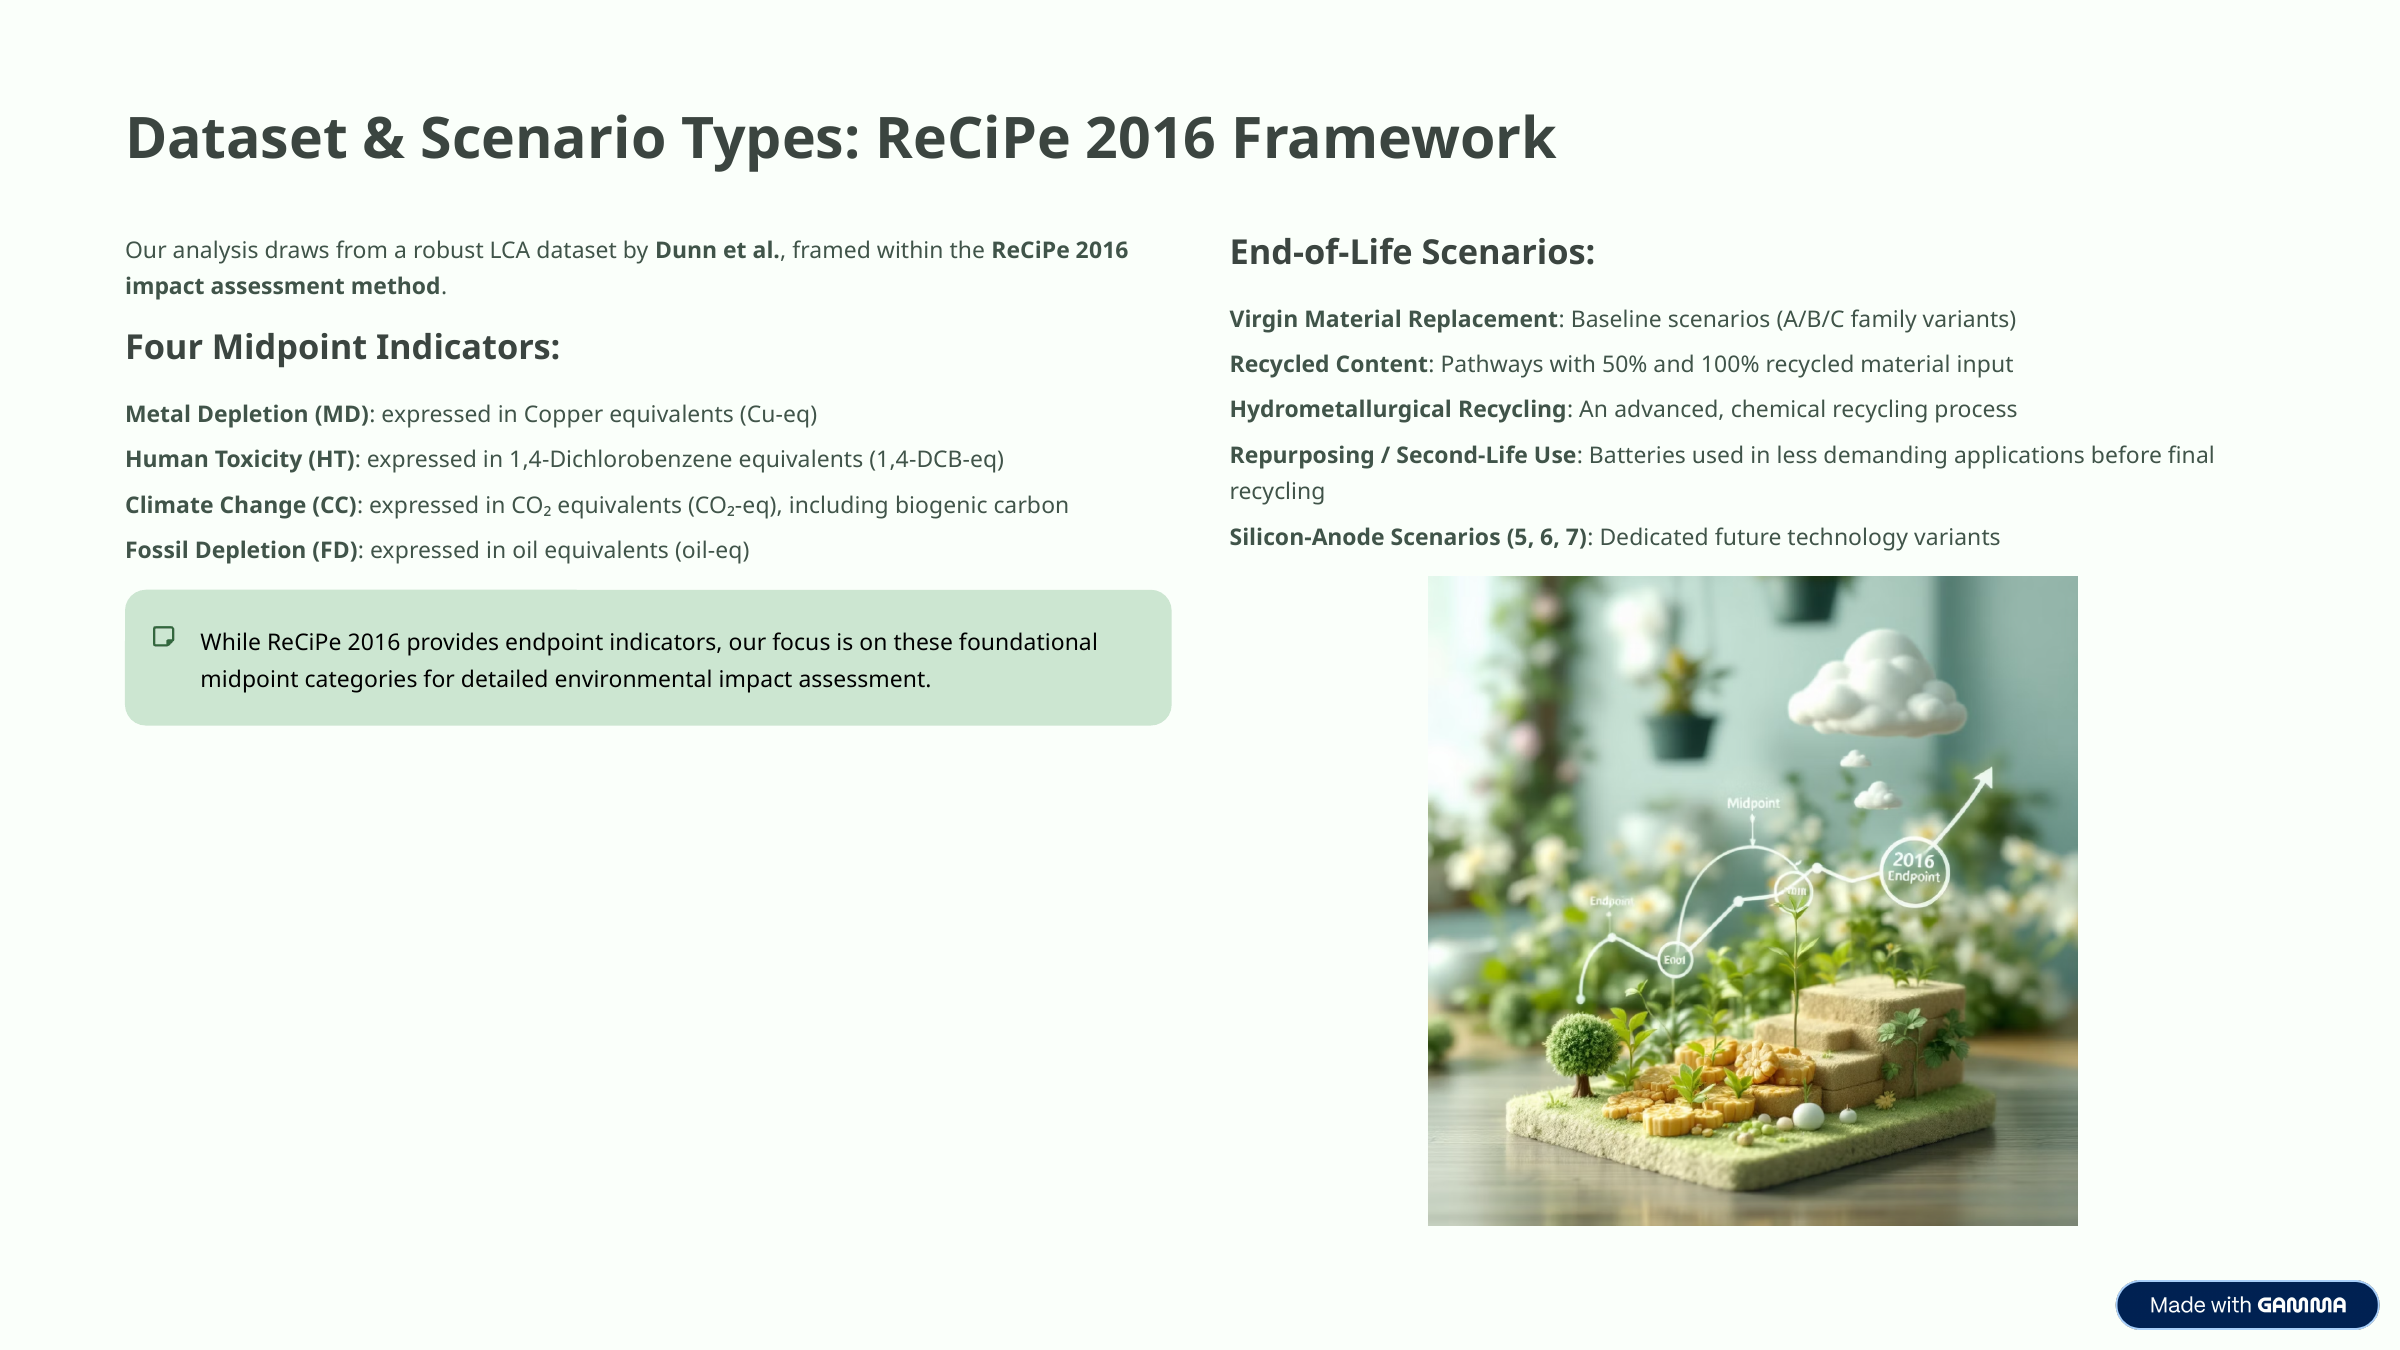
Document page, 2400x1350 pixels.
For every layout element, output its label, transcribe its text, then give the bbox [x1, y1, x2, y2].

picture [1428, 576, 2078, 1226]
text_box While ReCiPe 2016 provides endpoint indicators, our focus is on these foundational midpoint categories for detailed environmental impact assessment. [200, 618, 1149, 693]
text_box Repurposing / Second-Life Use: Batteries used in less demanding applications before final recycling [1229, 431, 2277, 506]
text_box Hydrometallurgical Recycling: An advanced, chemical recycling process [1229, 386, 2277, 424]
picture [148, 623, 178, 647]
text_box Human Toxicity (HT): expressed in 1,4-Dichlorobenzene equivalents (1,4-DCB-eq) [125, 436, 1172, 474]
text_box Recycled Content: Pathways with 50% and 100% recycled material input [1229, 340, 2277, 378]
picture [2106, 1271, 2389, 1339]
text_box Four Midpoint Indicators: [125, 323, 583, 368]
text_box End-of-Life Scenarios: [1229, 228, 1626, 273]
text_box Our analysis draws from a robust LCA dataset by Dunn et al., framed within the ReCiPe 2016 impact assessment method. [125, 226, 1172, 301]
text_box Metal Depletion (MD): expressed in Copper equivalents (Cu-eq) [125, 390, 1172, 428]
text_box Virgin Material Replacement: Baseline scenarios (A/B/C family variants) [1229, 295, 2277, 333]
text_box Climate Change (CC): expressed in CO₂ equivalents (CO₂-eq), including biogenic carbon [125, 481, 1172, 519]
text_box Fossil Depletion (FD): expressed in oil equivalents (oil-eq) [125, 526, 1172, 564]
text_box [124, 589, 1172, 726]
text_box Dataset & Scenario Types: ReCiPe 2016 Framework [124, 98, 1632, 171]
text_box Silicon-Anode Scenarios (5, 6, 7): Dedicated future technology variants [1229, 513, 2277, 551]
